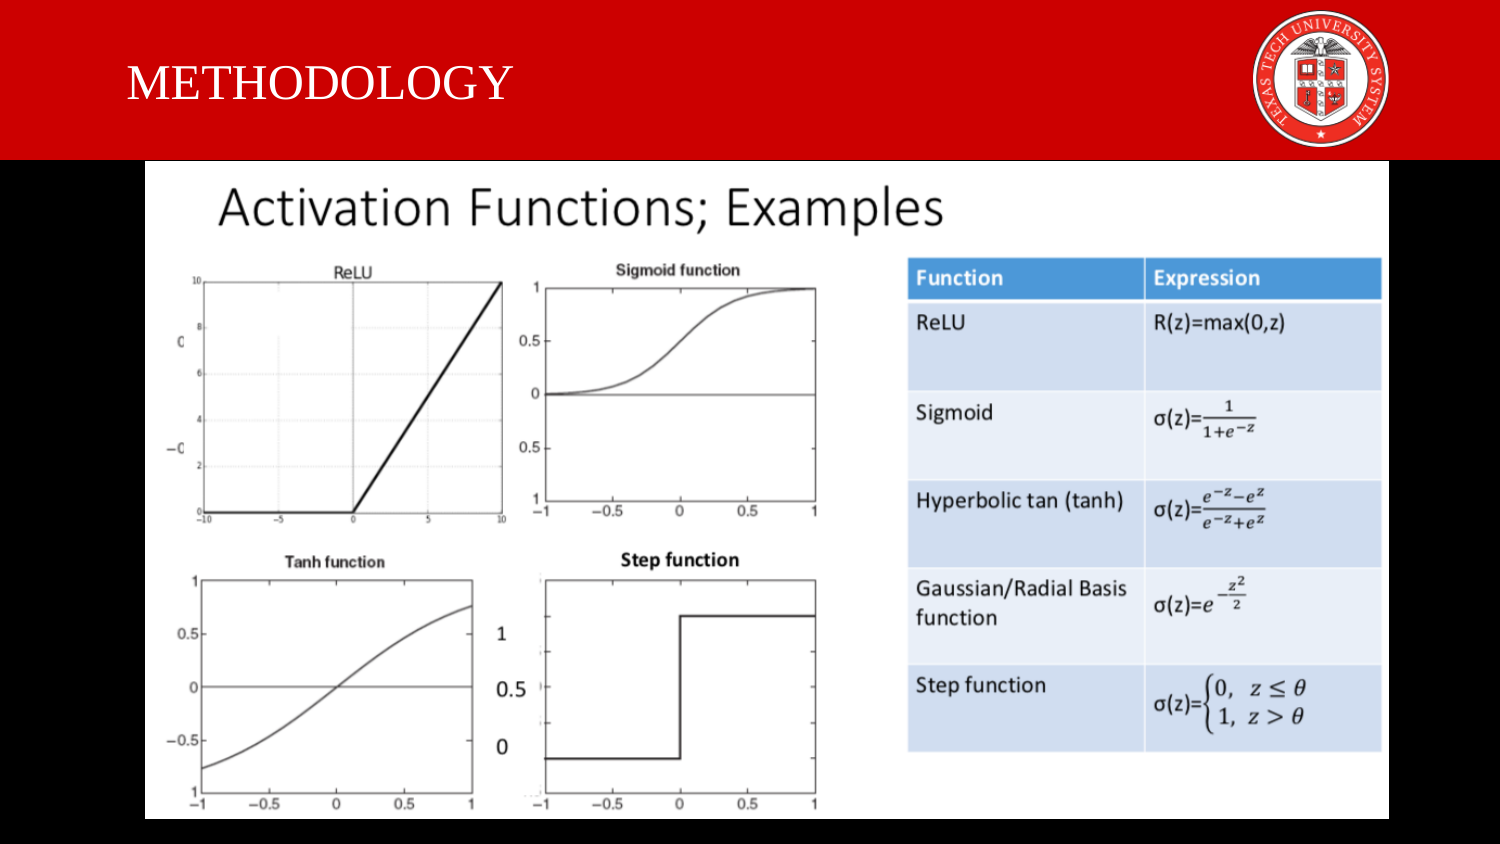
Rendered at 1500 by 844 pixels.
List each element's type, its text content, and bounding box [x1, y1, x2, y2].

title METHODOLOGY [111, 9, 1389, 150]
picture [145, 161, 1389, 819]
